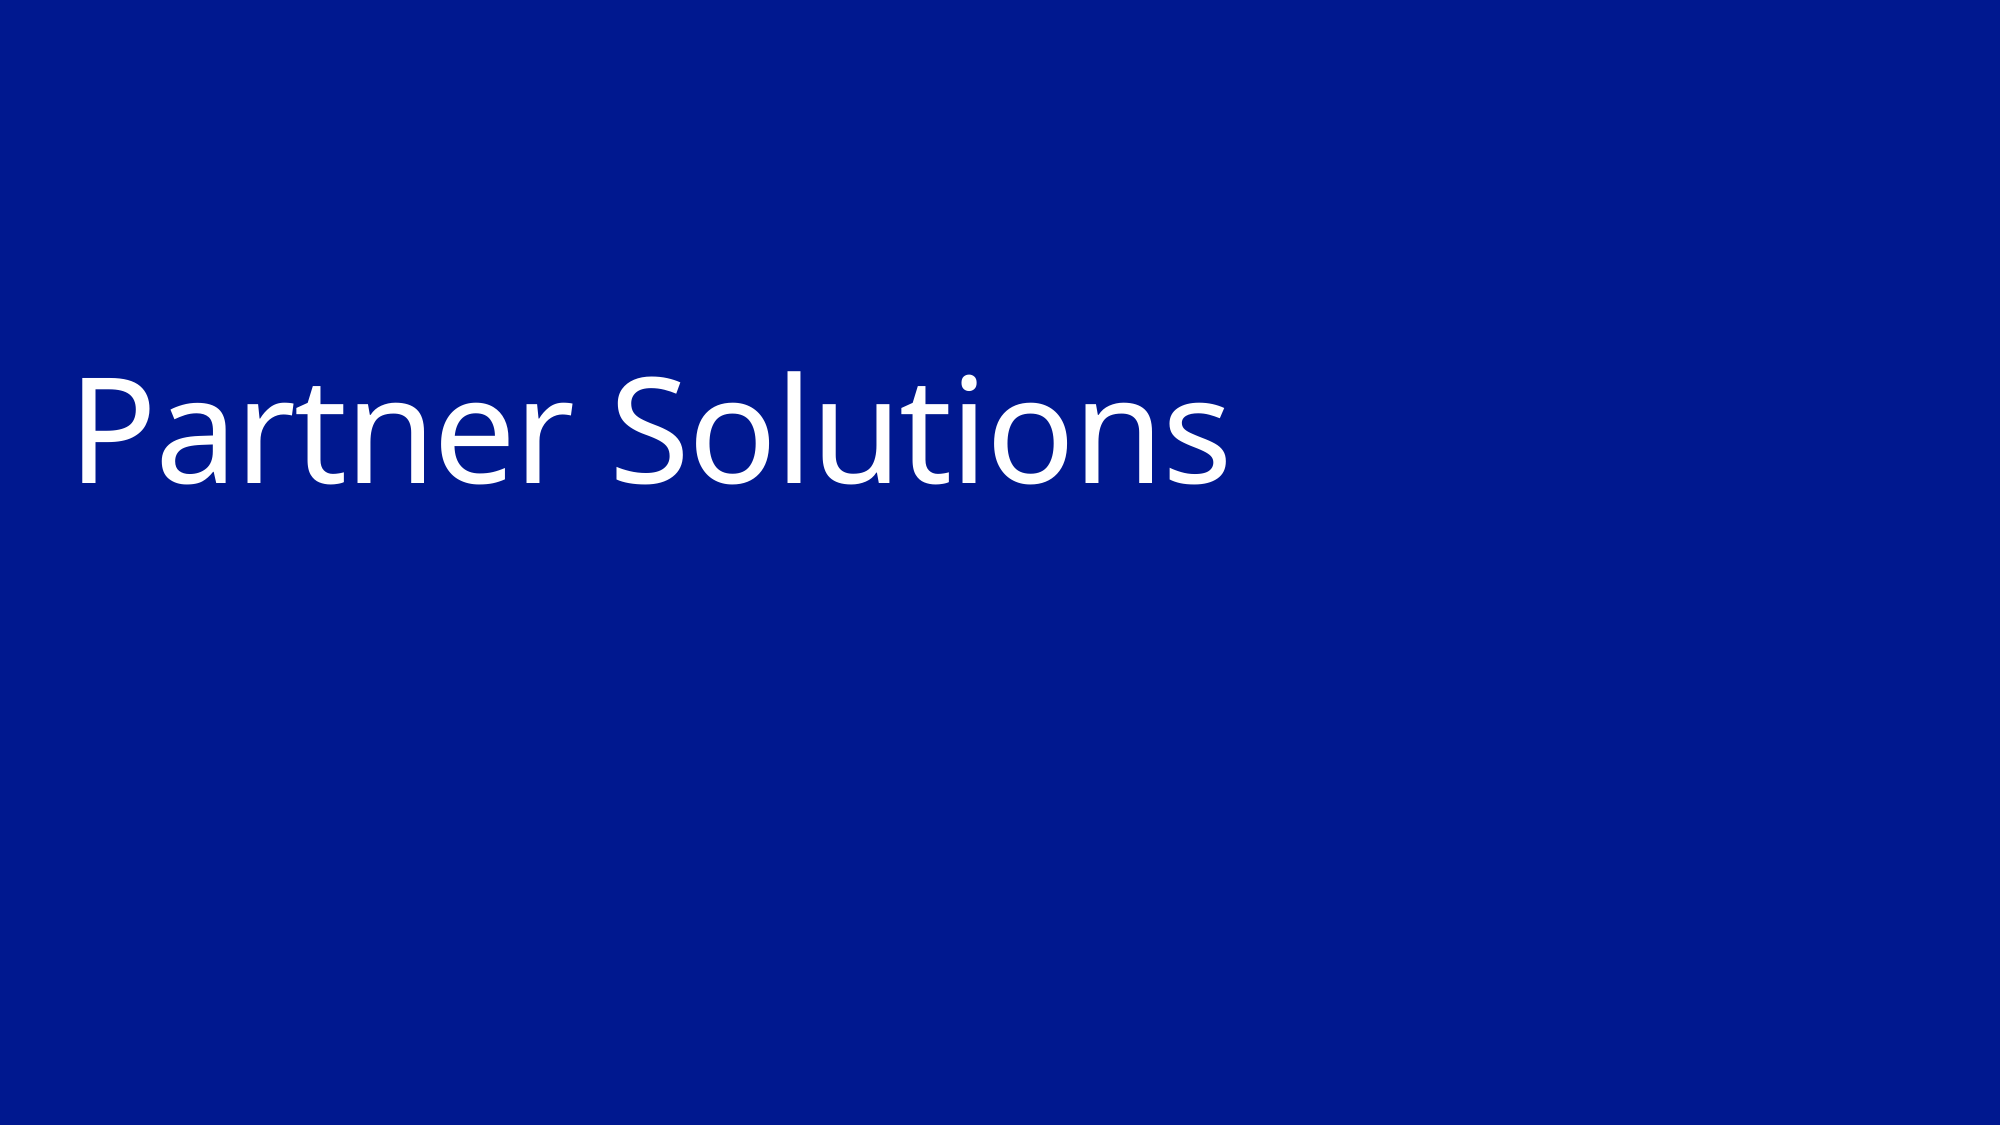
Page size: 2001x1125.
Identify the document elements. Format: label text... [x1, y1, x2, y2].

title Partner Solutions [44, 341, 1662, 532]
